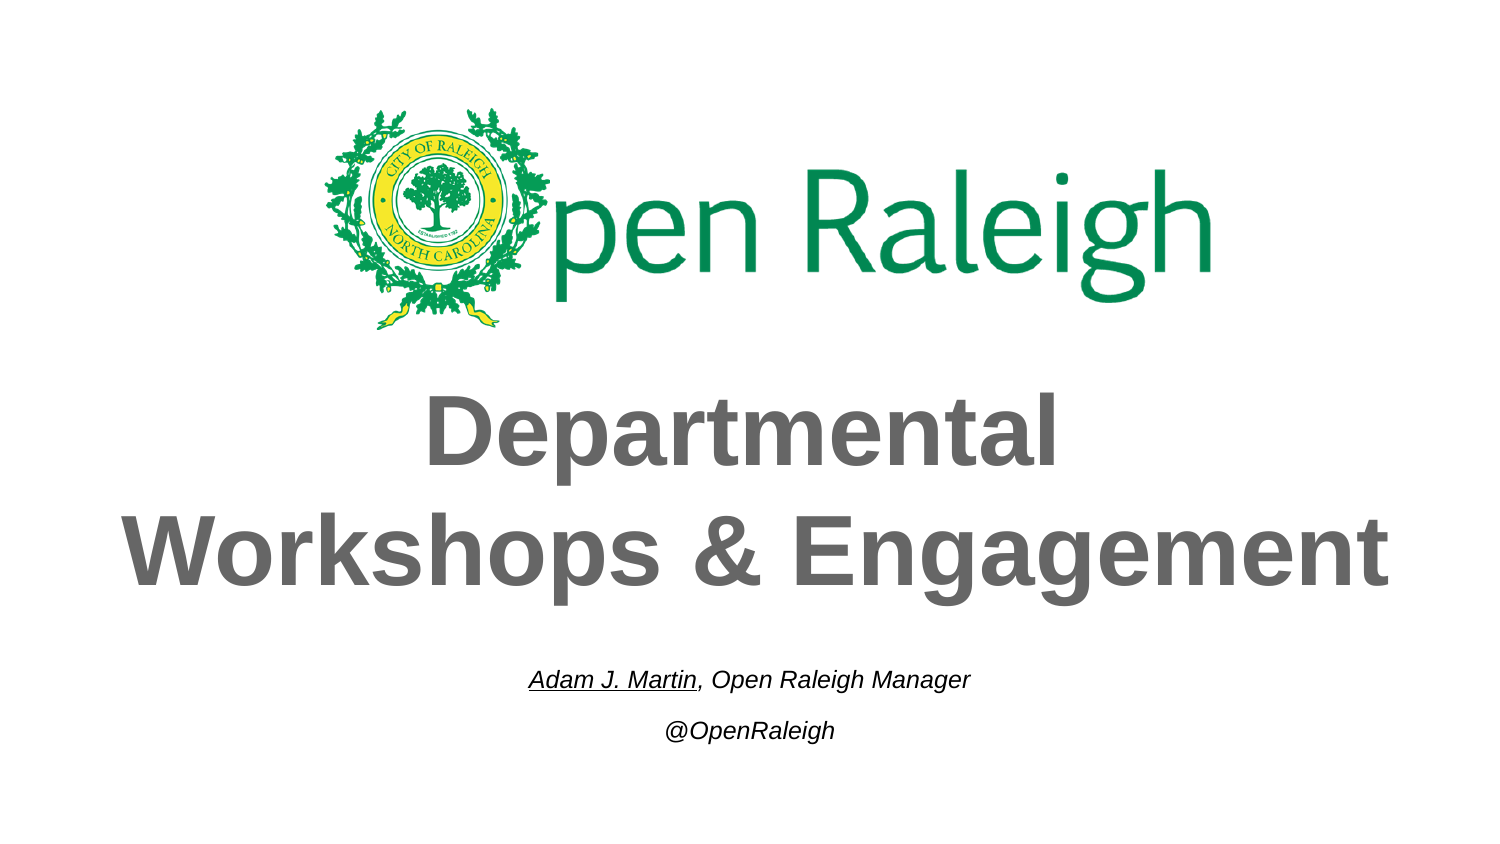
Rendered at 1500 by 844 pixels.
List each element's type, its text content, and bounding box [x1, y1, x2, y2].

text_box Adam J. Martin, Open Raleigh Manager @OpenRaleigh [396, 674, 1104, 734]
picture [322, 106, 1252, 337]
title Departmental Workshops & Engagement [66, 350, 1447, 442]
